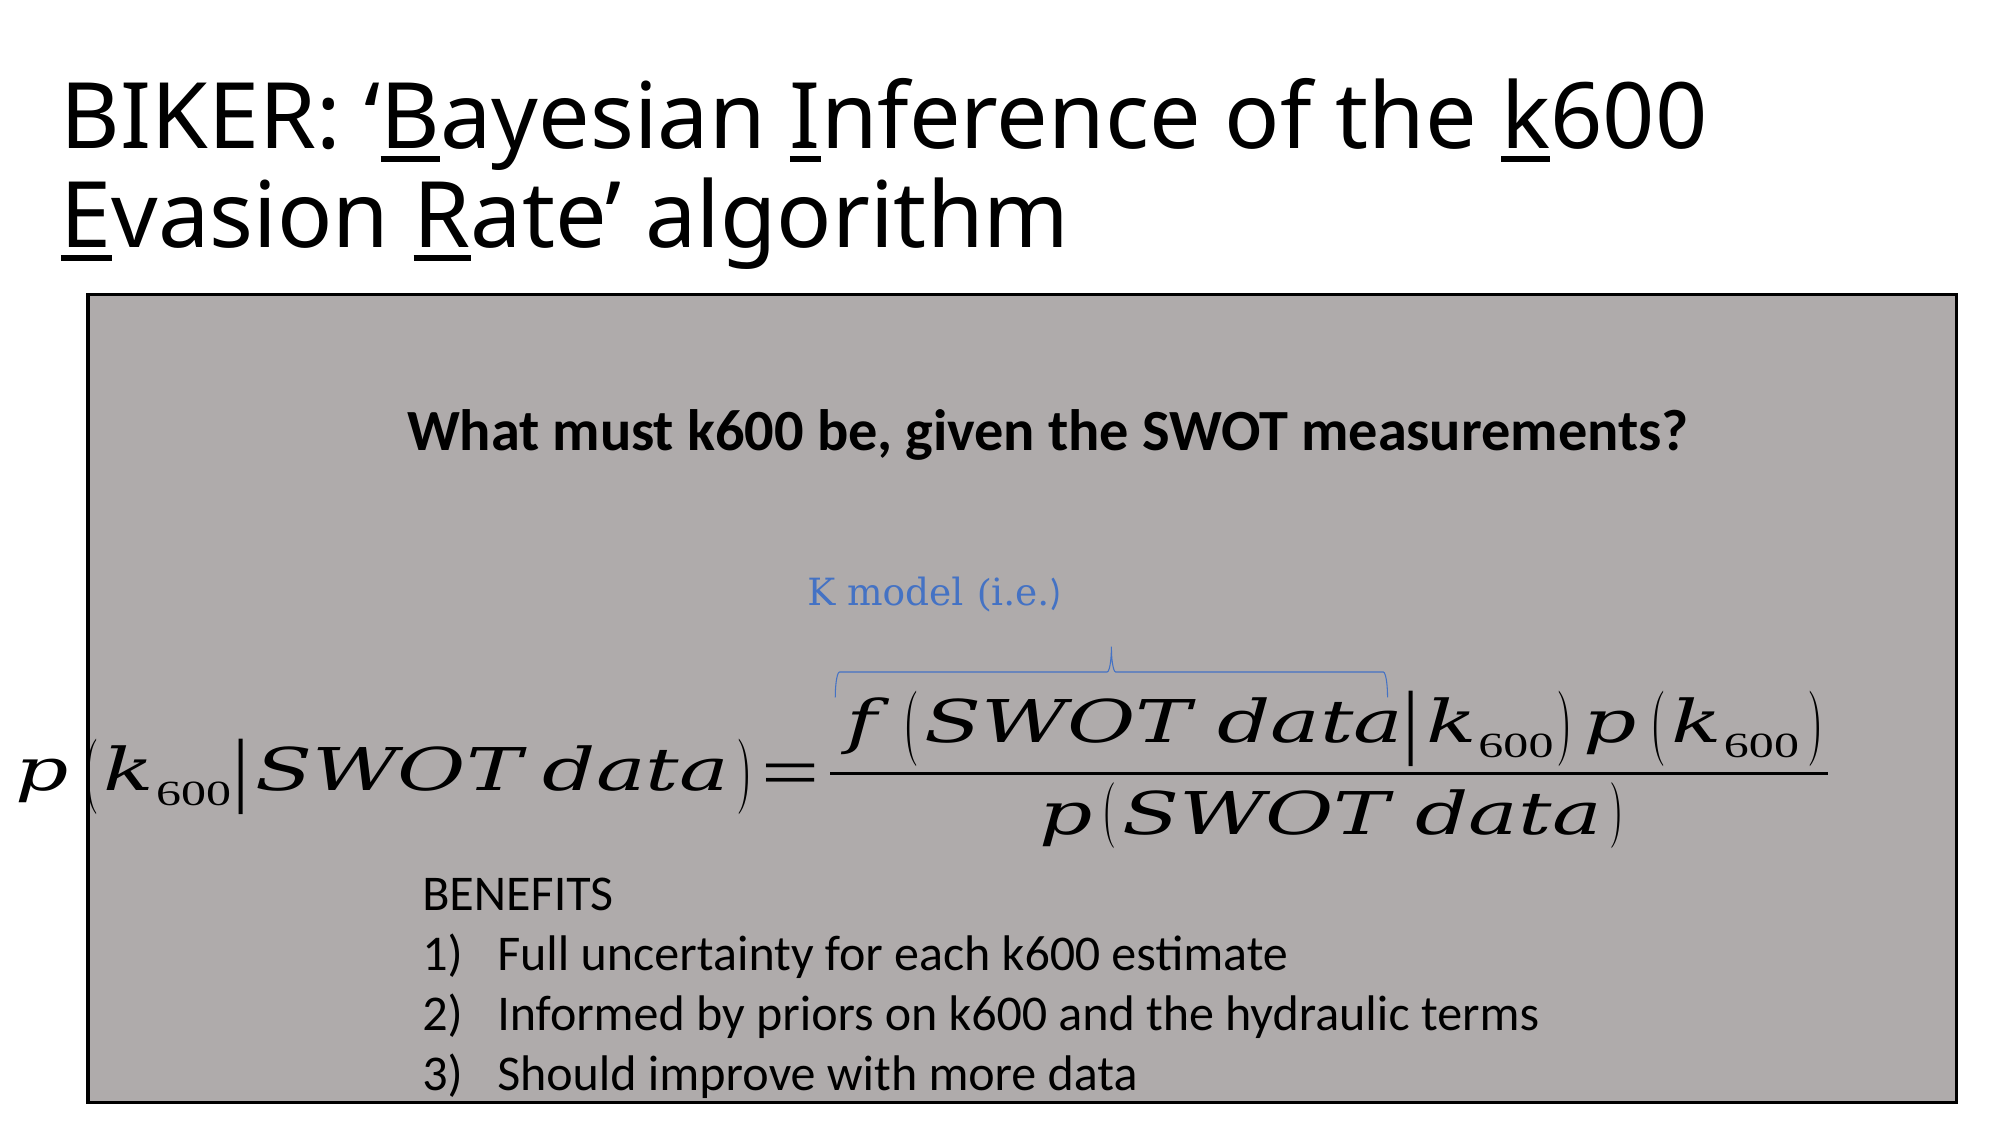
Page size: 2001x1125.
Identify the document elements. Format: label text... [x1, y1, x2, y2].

text_box [87, 293, 1958, 1103]
text_box [834, 646, 1389, 698]
title BIKER: ‘Bayesian Inference of the k600 Evasion Rate’ algorithm [45, 59, 2000, 278]
text_box BENEFITS Full uncertainty for each k600 estimate Informed by priors on k600 and the hydraulic terms Should improve with more data [407, 853, 1723, 1109]
text_box What must k600 be, given the SWOT measurements? [392, 384, 1738, 470]
